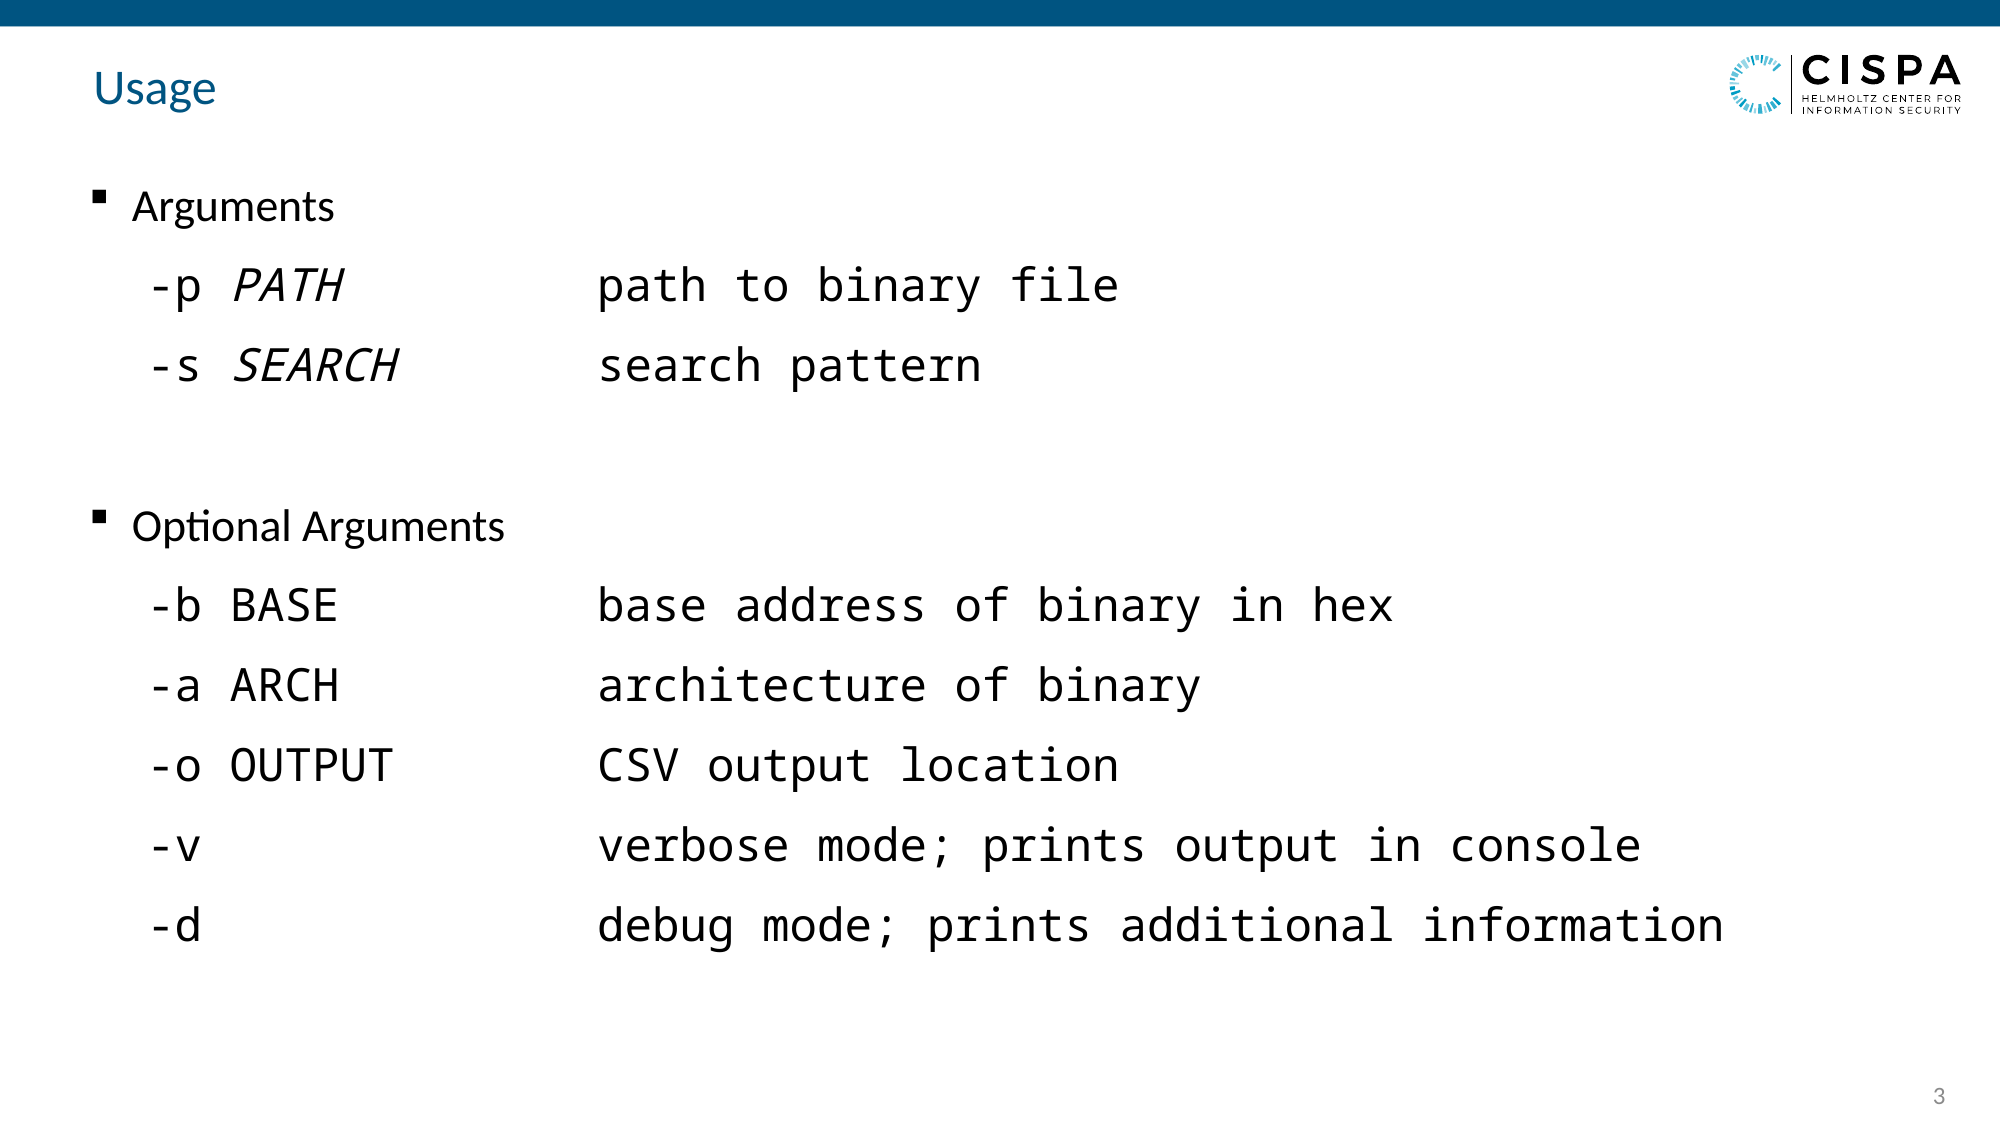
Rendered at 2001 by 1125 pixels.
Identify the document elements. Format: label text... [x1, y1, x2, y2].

title Usage [78, 38, 1699, 131]
list Arguments -p PATH path to binary file -s SEARCH search pattern Optional Arguments -b BASE base address of binary in hex -a ARCH architecture of binary -o OUTPUT CSV output location -v verbose mode; prints output in console -d debug mode; prints additional information [78, 169, 1922, 1024]
slide_number 2 [1870, 1065, 1961, 1125]
